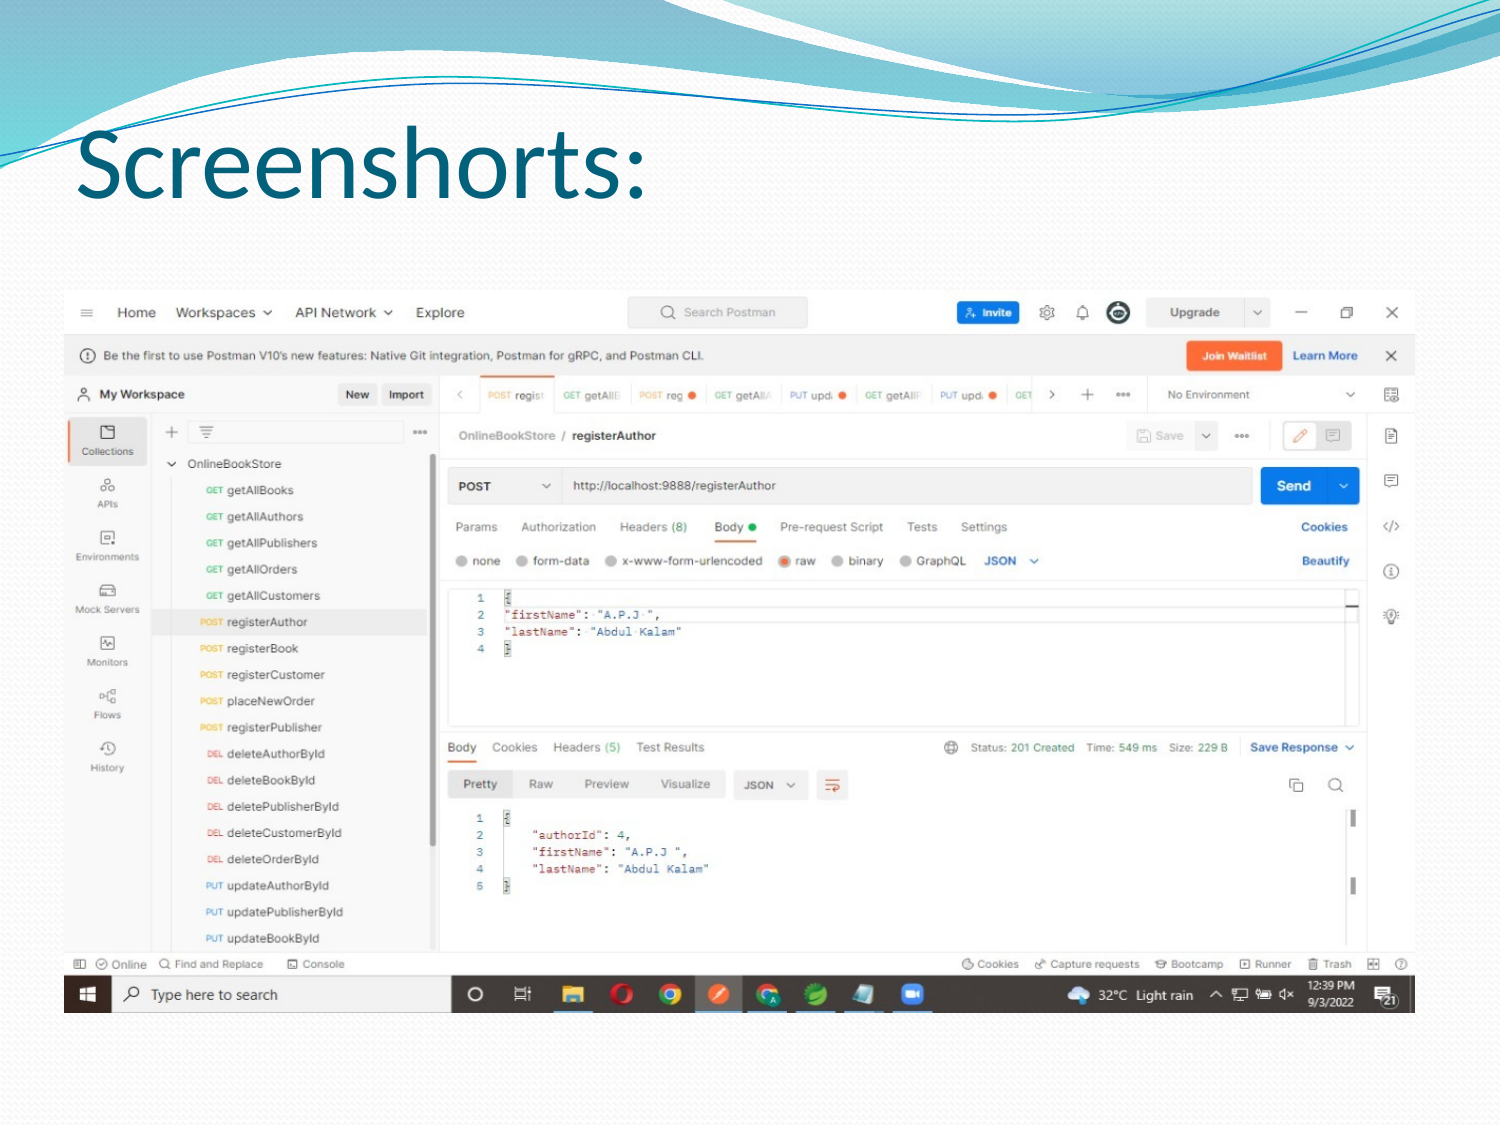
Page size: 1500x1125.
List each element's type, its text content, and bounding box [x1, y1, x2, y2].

title Screenshorts: [75, 66, 1425, 220]
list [64, 290, 1416, 1013]
